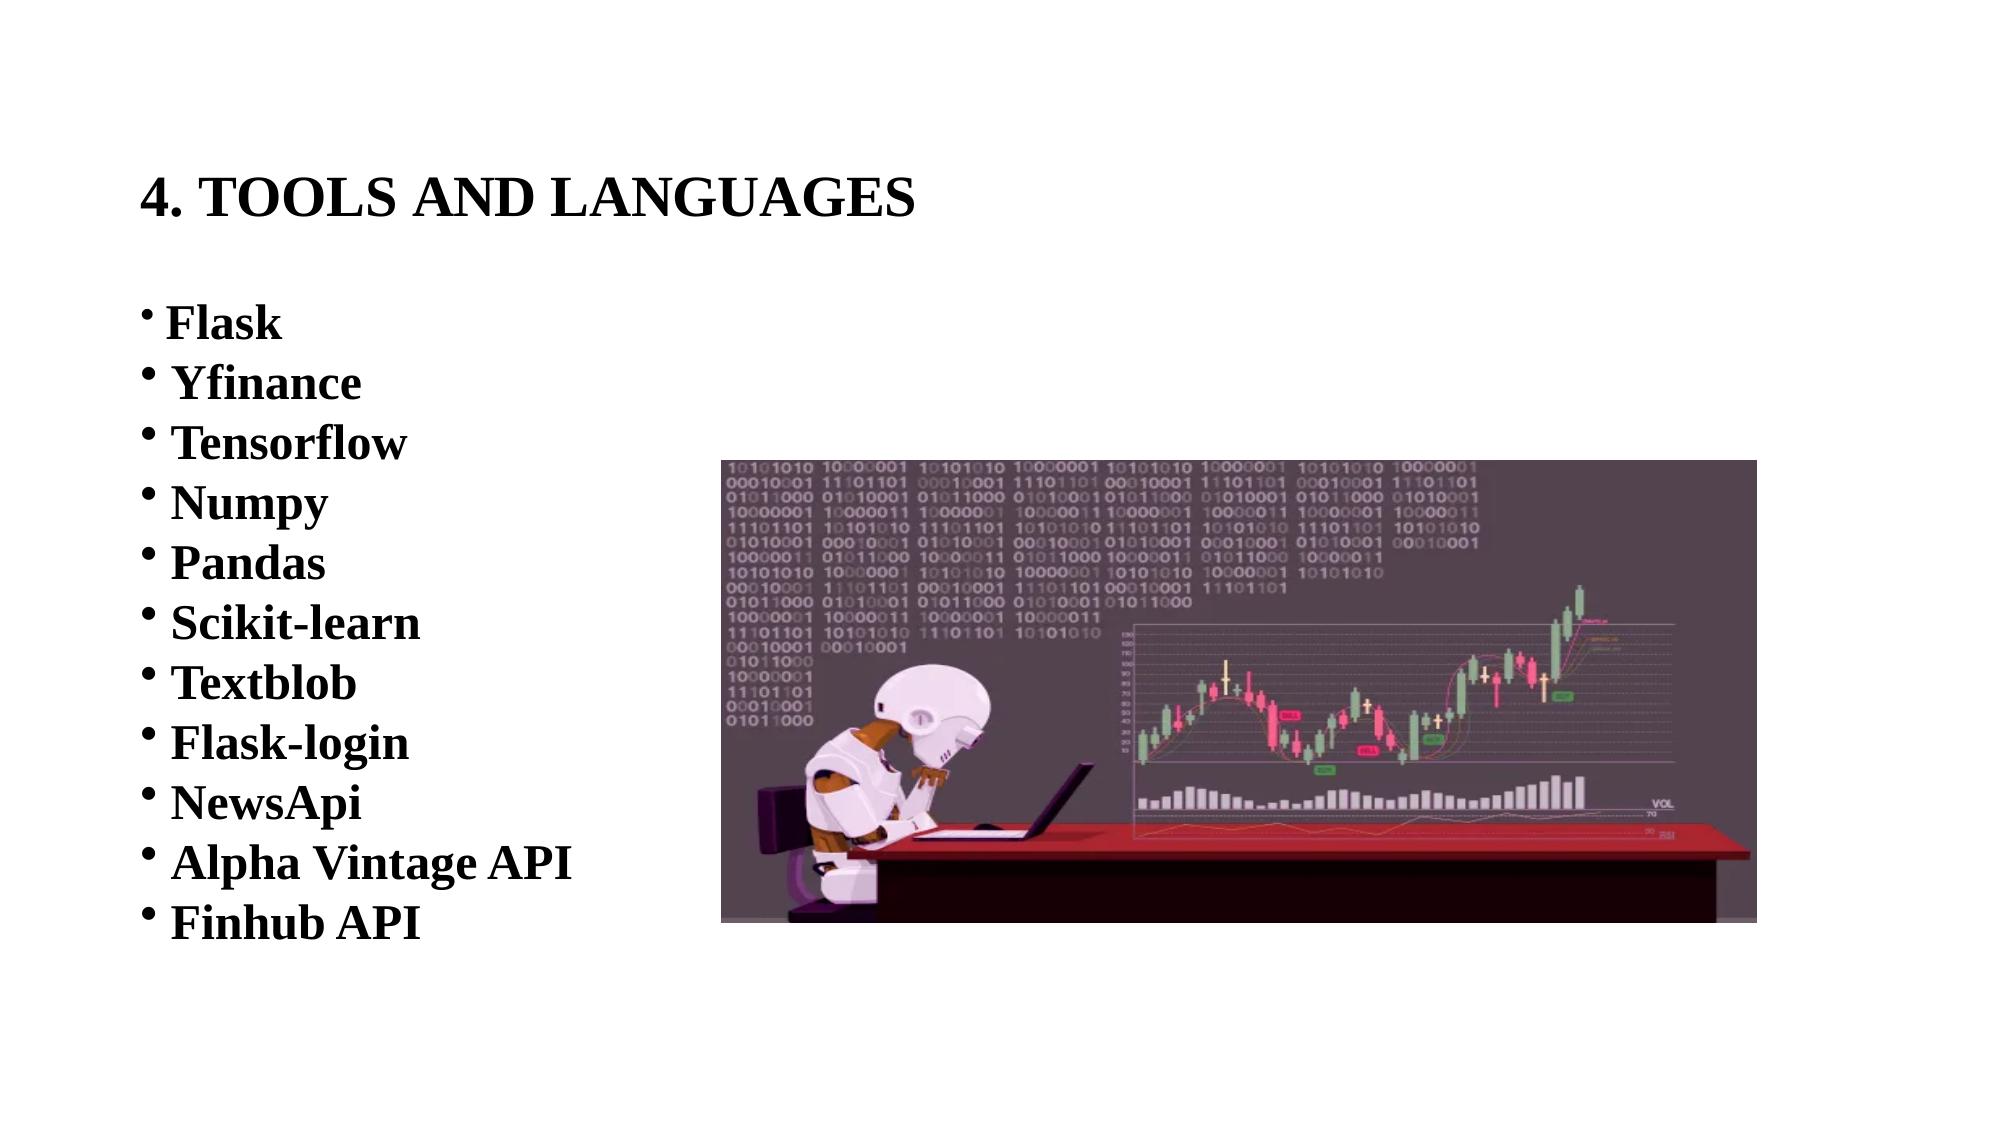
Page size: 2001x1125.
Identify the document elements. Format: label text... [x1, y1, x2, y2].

text_box Flask Yfinance Tensorflow Numpy Pandas Scikit-learn Textblob Flask-login NewsApi Alpha Vintage API Finhub API [125, 282, 741, 958]
text_box 4. TOOLS AND LANGUAGES [125, 150, 1126, 236]
picture [721, 460, 1757, 923]
